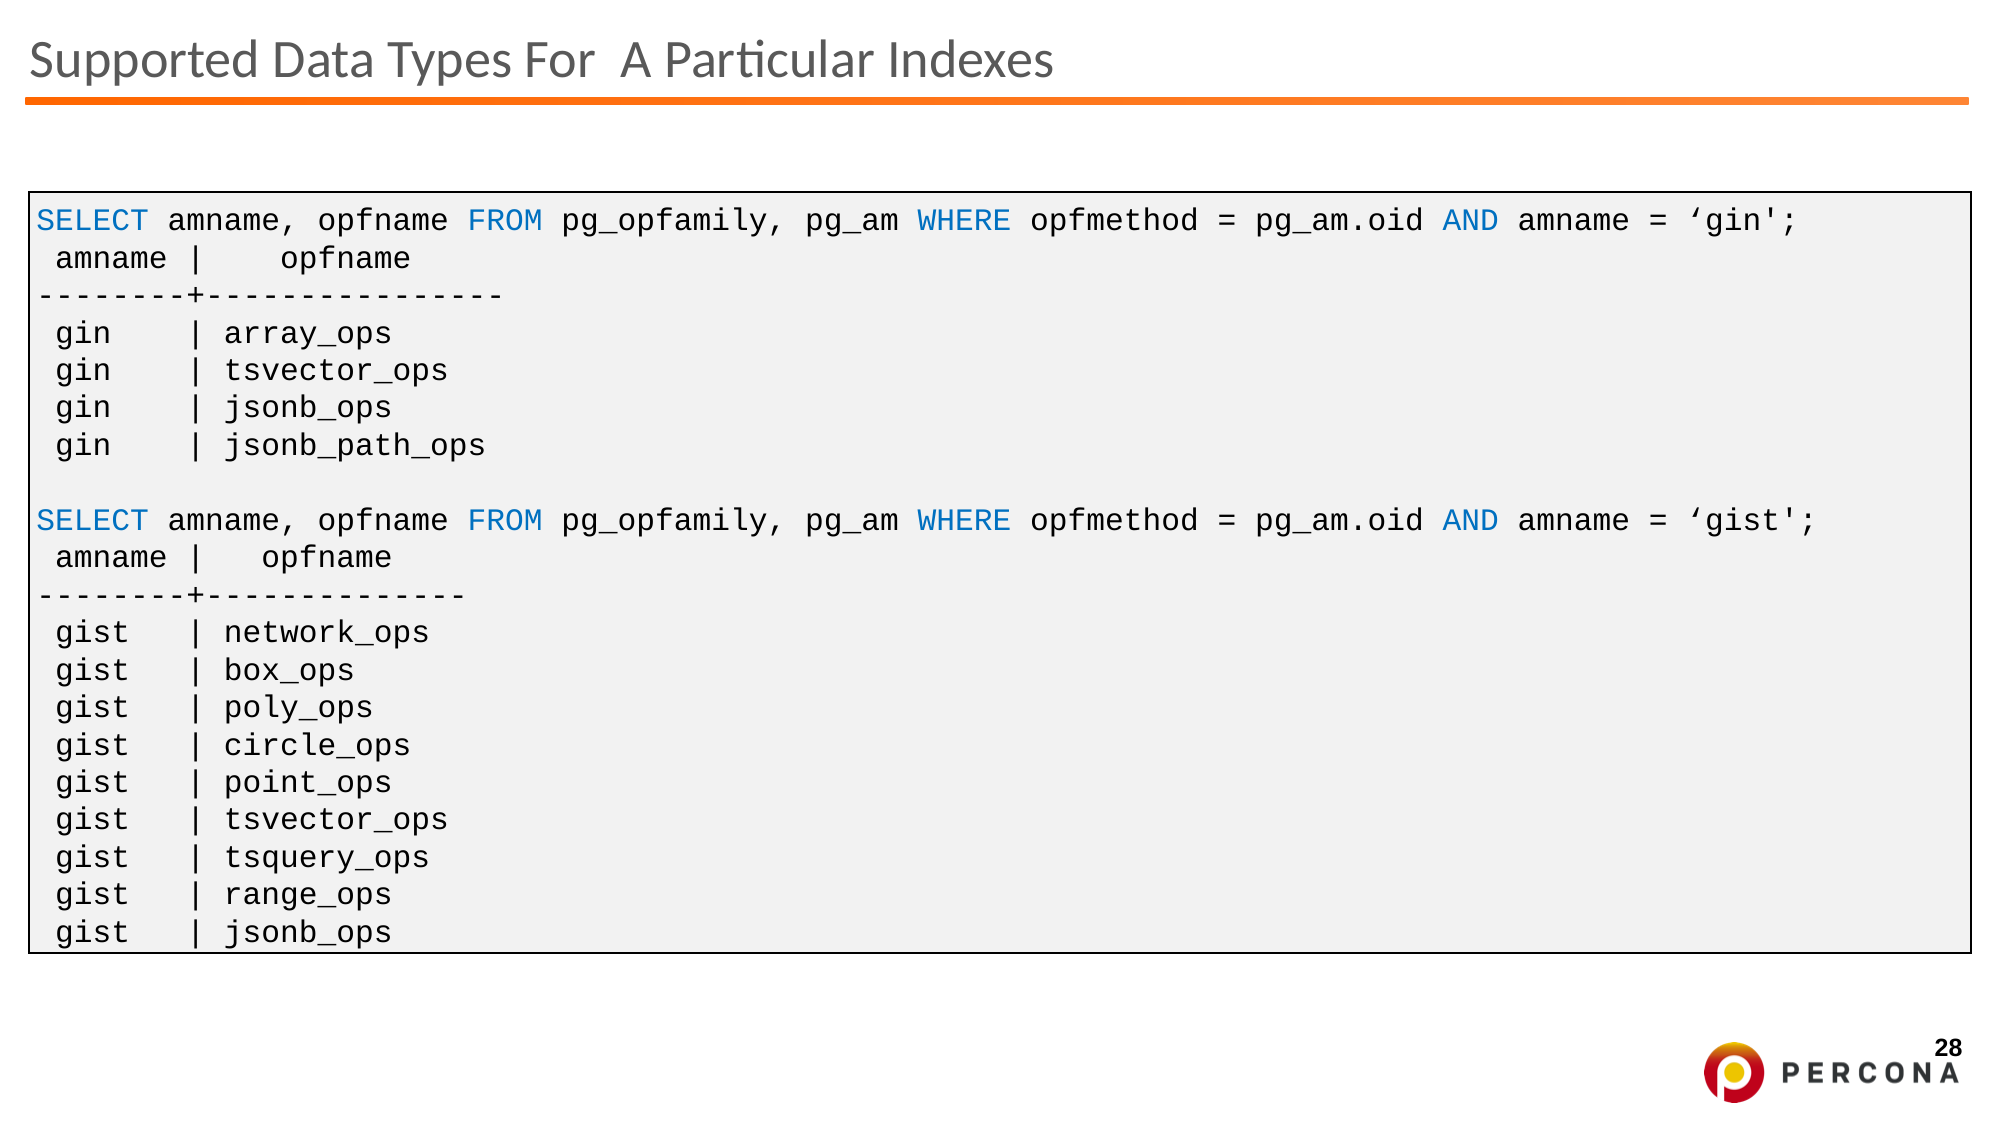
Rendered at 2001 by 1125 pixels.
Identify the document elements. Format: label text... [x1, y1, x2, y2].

text_box SELECT amname, opfname FROM pg_opfamily, pg_am WHERE opfmethod = pg_am.oid AND amname = ‘gin'; amname | opfname --------+---------------- gin | array_ops gin | tsvector_ops gin | jsonb_ops gin | jsonb_path_ops SELECT amname, opfname FROM pg_opfamily, pg_am WHERE opfmethod = pg_am.oid AND amname = ‘gist'; amname | opfname --------+-------------- gist | network_ops gist | box_ops gist | poly_ops gist | circle_ops gist | point_ops gist | tsvector_ops gist | tsquery_ops gist | range_ops gist | jsonb_ops [28, 192, 1972, 954]
title Supported Data Types For A Particular Indexes [22, 0, 1972, 119]
slide_number 28 [1925, 1028, 1972, 1066]
picture [1704, 1042, 1959, 1103]
